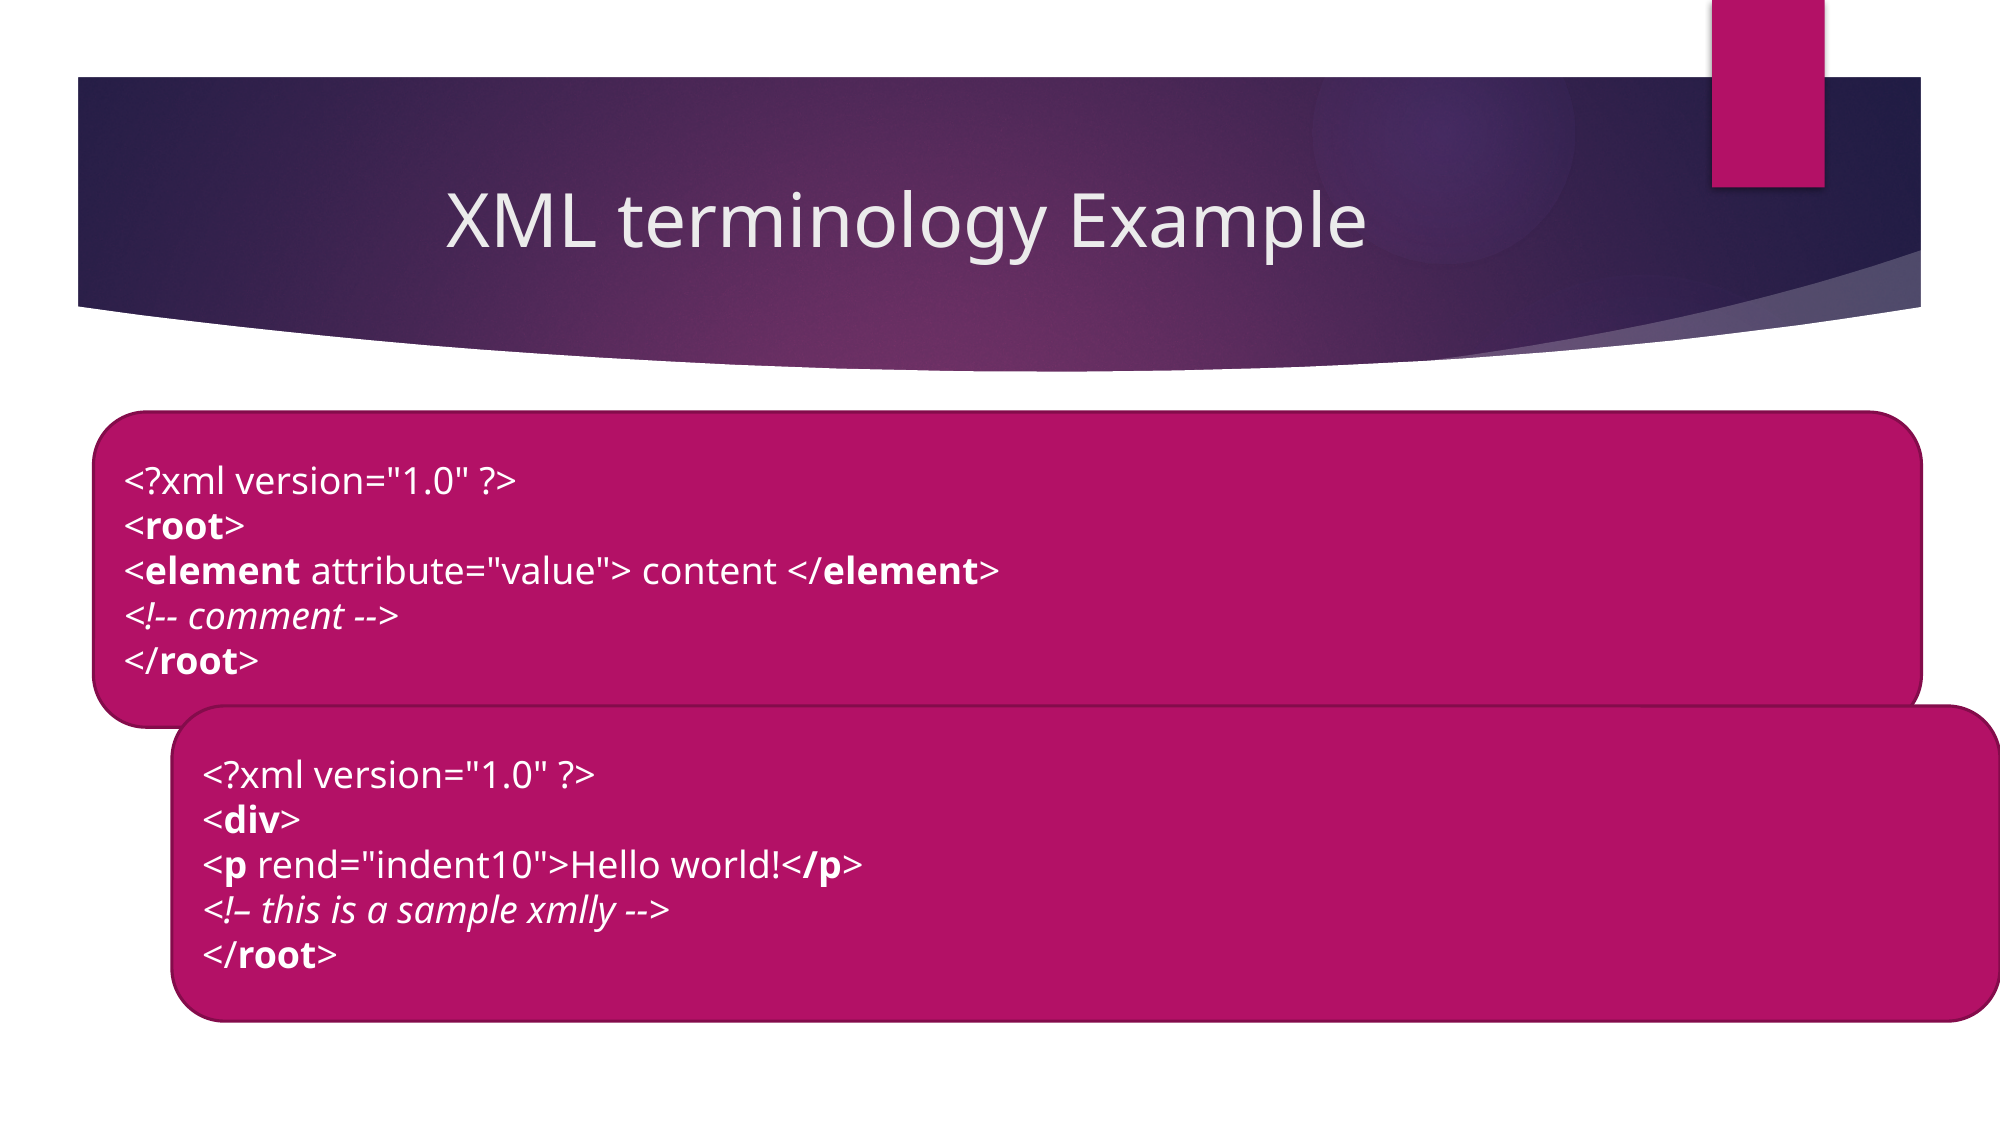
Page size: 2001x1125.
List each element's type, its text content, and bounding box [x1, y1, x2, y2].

text_box <?xml version="1.0" ?> <div> <p rend="indent10">Hello world!</p> <!– this is a sample xmlly --> </root> [170, 704, 2000, 1023]
title XML terminology Example [189, 159, 1627, 276]
text_box <?xml version="1.0" ?> <root> <element attribute="value"> content </element> <!-- comment --> </root> [91, 410, 1924, 729]
